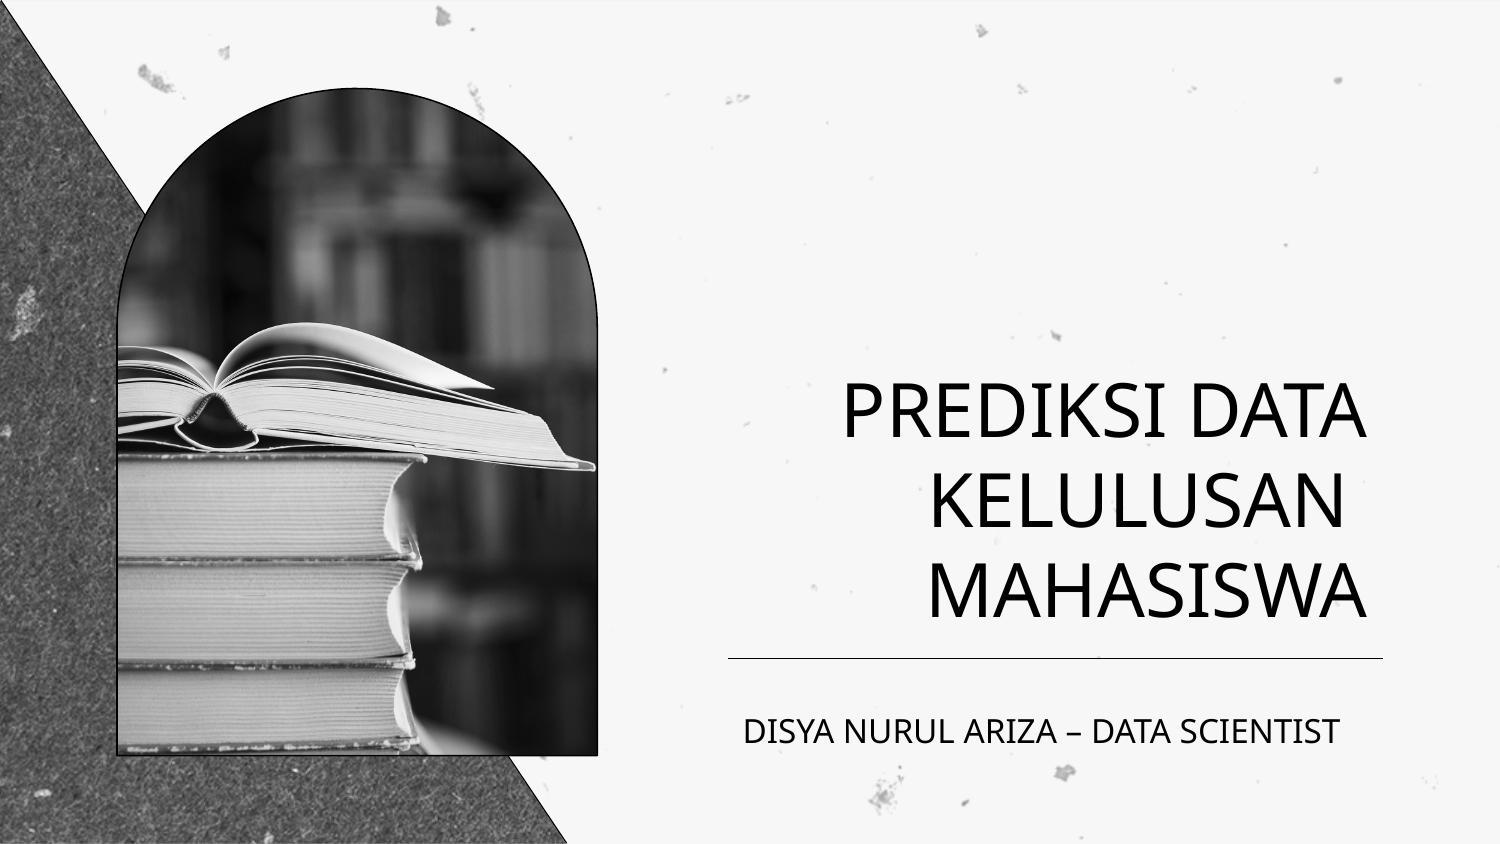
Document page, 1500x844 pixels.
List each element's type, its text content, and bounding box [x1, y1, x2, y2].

text_box DISYA NURUL ARIZA – DATA SCIENTIST [727, 690, 1436, 770]
picture [0, 0, 598, 844]
title PREDIKSI DATA KELULUSAN MAHASISWA [706, 164, 1383, 648]
